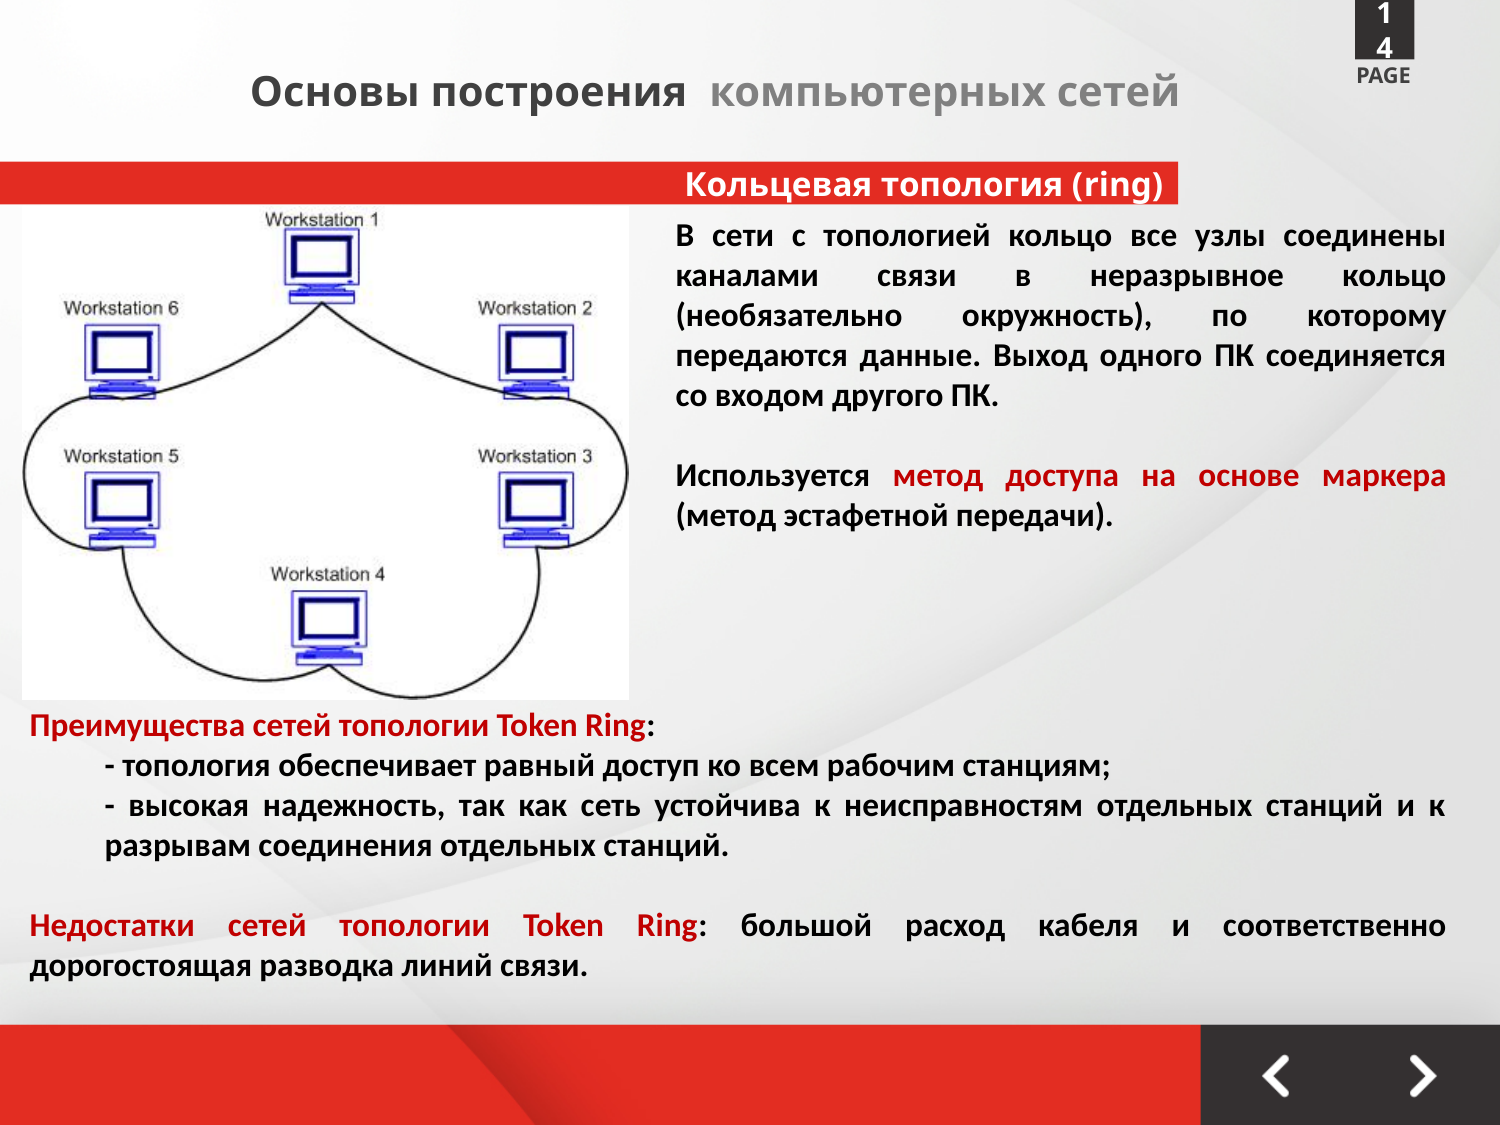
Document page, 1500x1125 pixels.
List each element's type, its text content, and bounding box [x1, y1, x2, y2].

text_box В сети с топологией кольцо все узлы соединены каналами связи в неразрывное кольцо (необязательно окружность), по которому передаются данные. Выход одного ПК соединяется со входом другого ПК. Используется метод доступа на основе маркера (метод эстафетной передачи). [660, 206, 1463, 541]
text_box Преимущества сетей топологии Token Ring: - топология обеспечивает равный доступ ко всем рабочим станциям; - высокая надежность, так как сеть устойчива к неисправностям отдельных станций и к разрывам соединения отдельных станций. Недостатки сетей топологии Token Ring: большой расход кабеля и соответственно дорогостоящая разводка линий связи. [14, 696, 1463, 991]
text_box 14 [1353, 0, 1417, 61]
text_box PAGE [1341, 54, 1426, 96]
text_box Основы построения компьютерных сетей [22, 57, 1196, 123]
subtitle Кольцевая топология (ring) [0, 161, 1179, 205]
picture [0, 0, 1500, 1125]
